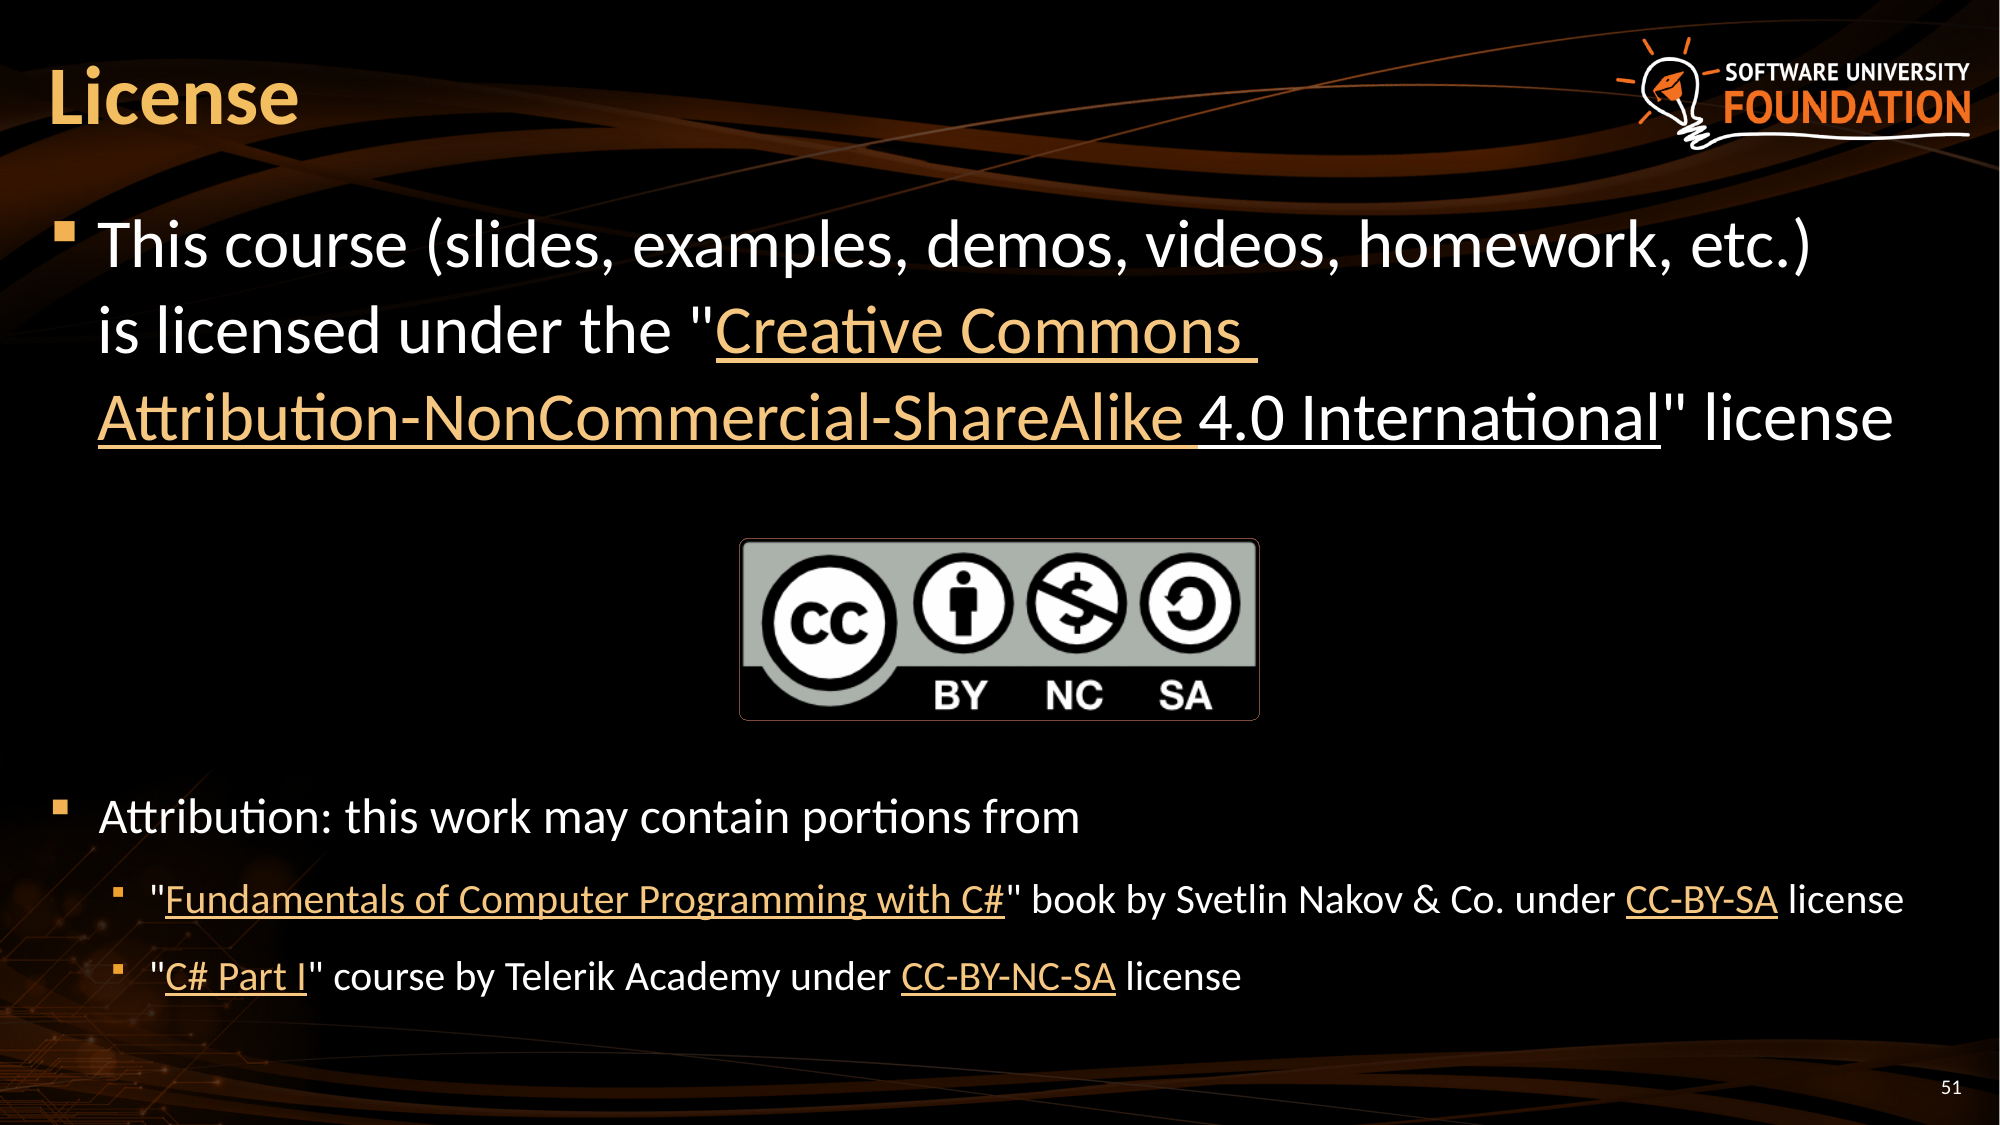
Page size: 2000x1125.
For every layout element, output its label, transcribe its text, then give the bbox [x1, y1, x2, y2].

list This course (slides, examples, demos, videos, homework, etc.) is licensed under the "Creative Commons Attribution-NonCommercial-ShareAlike 4.0 International" license [31, 188, 1968, 484]
list Attribution: this work may contain portions from "Fundamentals of Computer Programming with C#" book by Svetlin Nakov & Co. under CC-BY-SA license "C# Part I" course by Telerik Academy under CC-BY-NC-SA license [30, 774, 1968, 1103]
title License [30, 6, 1602, 189]
picture [0, 0, 2000, 1125]
